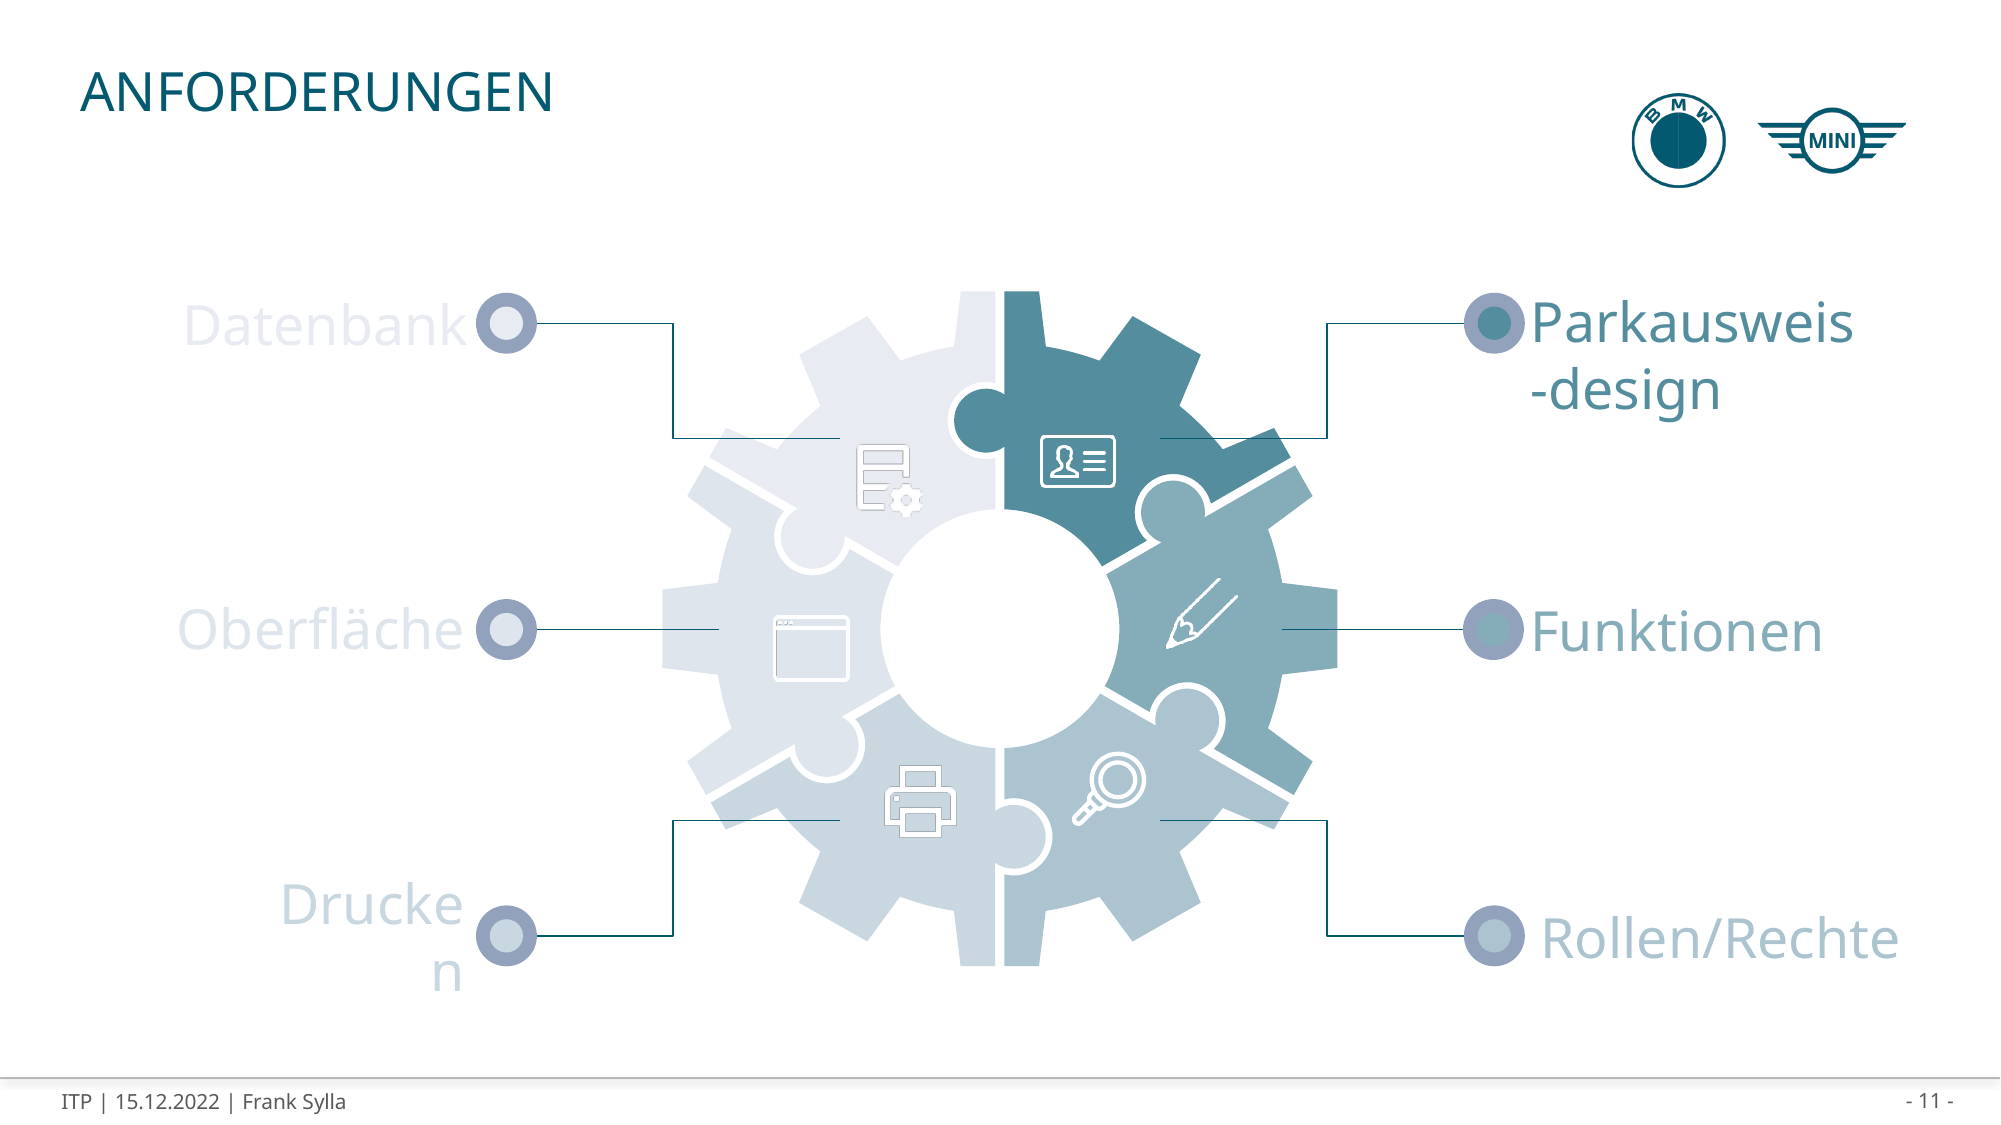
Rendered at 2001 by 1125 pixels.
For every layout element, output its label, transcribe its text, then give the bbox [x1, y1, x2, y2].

title Anforderungen [80, 56, 1922, 123]
picture [1635, 123, 1722, 185]
picture [1805, 123, 1860, 168]
picture [1035, 419, 1120, 503]
picture [1690, 123, 1907, 188]
picture [843, 438, 923, 517]
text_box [110, 286, 1922, 973]
picture [1631, 150, 1667, 188]
picture [872, 754, 969, 851]
picture [1162, 573, 1241, 653]
picture [764, 602, 857, 694]
